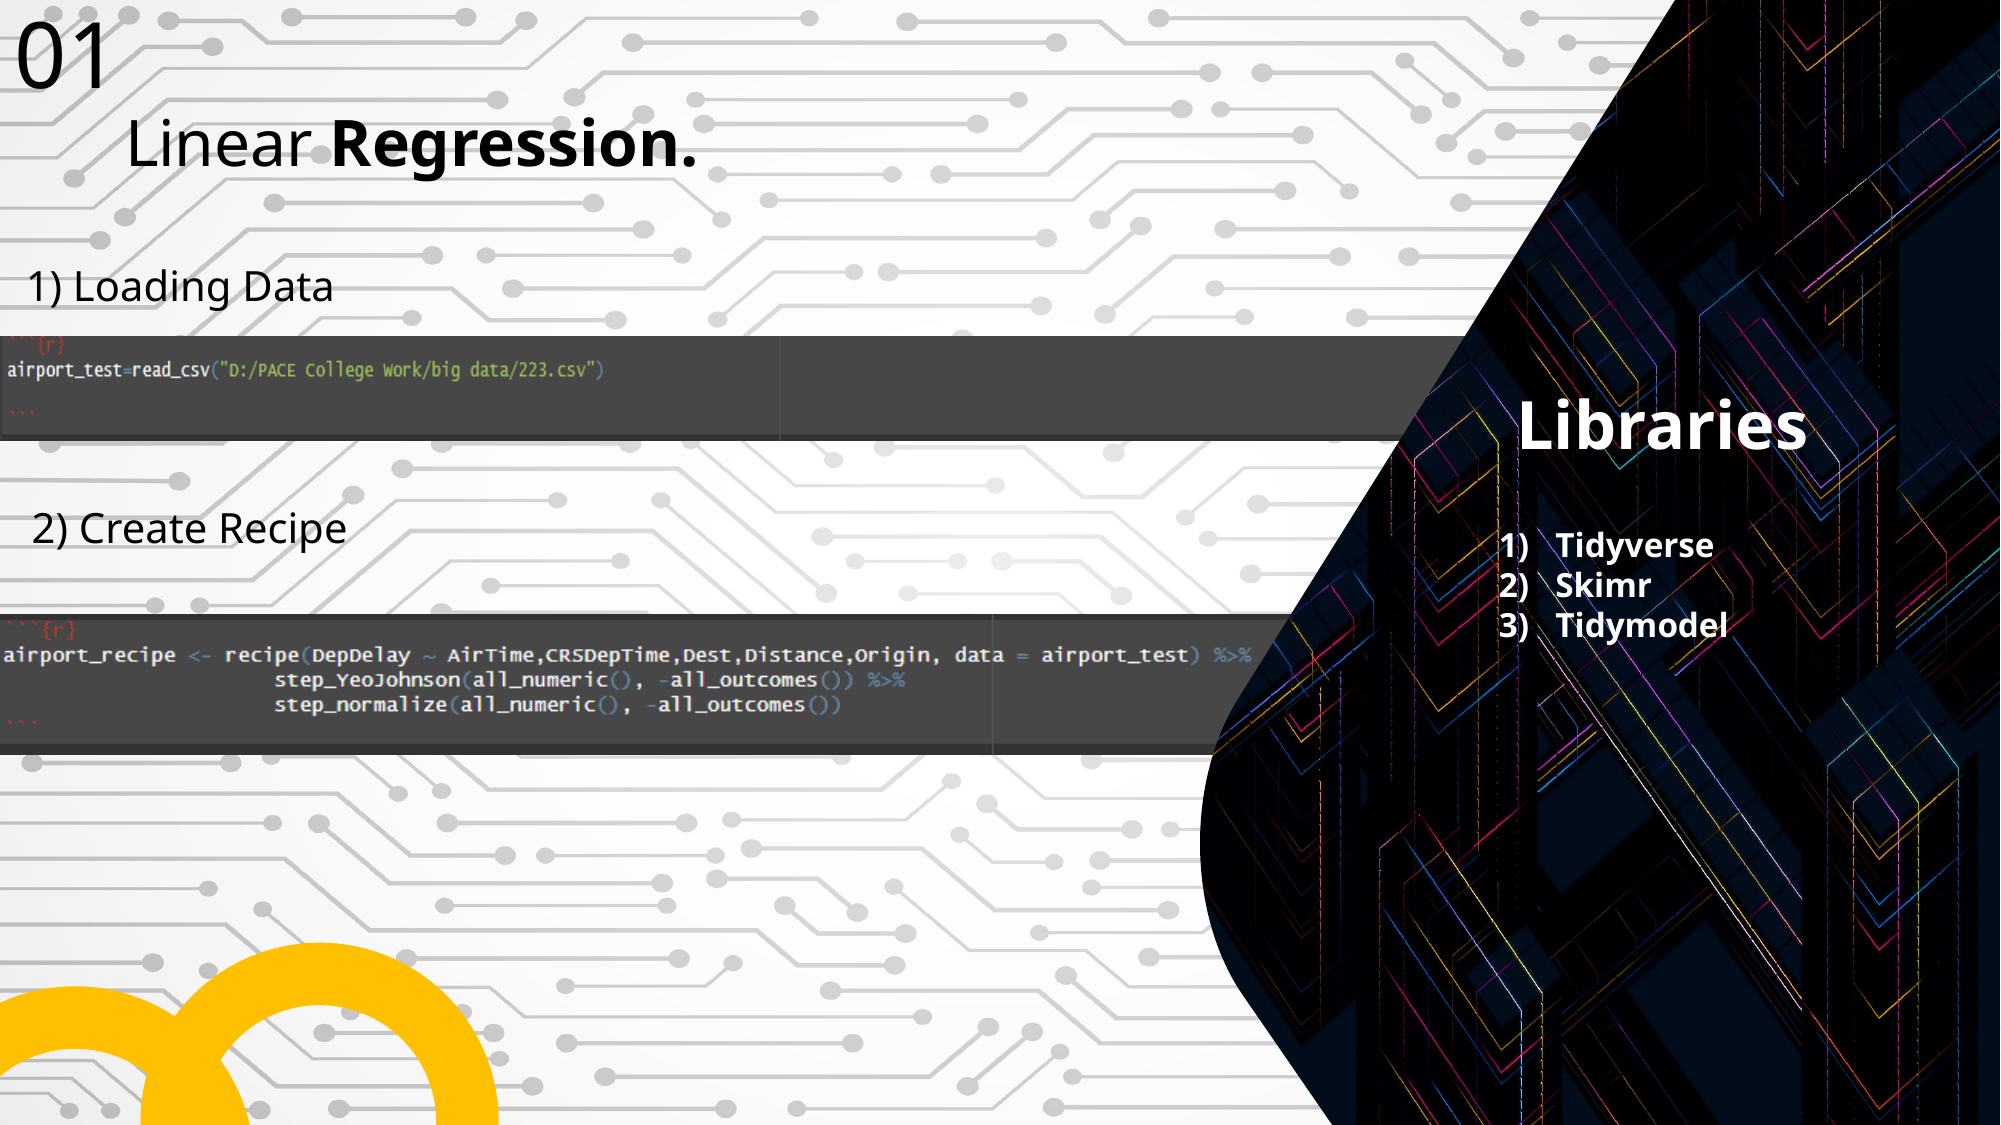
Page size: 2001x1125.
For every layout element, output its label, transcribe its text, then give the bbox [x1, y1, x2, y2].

text_box Libraries [1501, 375, 1897, 471]
title 1) Loading Data [10, 225, 731, 336]
text_box Linear Regression. [110, 83, 830, 208]
text_box 01 [0, 0, 166, 115]
text_box Tidyverse Skimr Tidymodel [1484, 516, 1880, 614]
text_box [1289, 0, 2000, 614]
text_box [0, 1016, 219, 1125]
text_box [183, 972, 469, 1125]
picture [0, 0, 2001, 1125]
text_box [1198, 755, 2000, 1125]
text_box 2) Create Recipe [16, 468, 737, 593]
